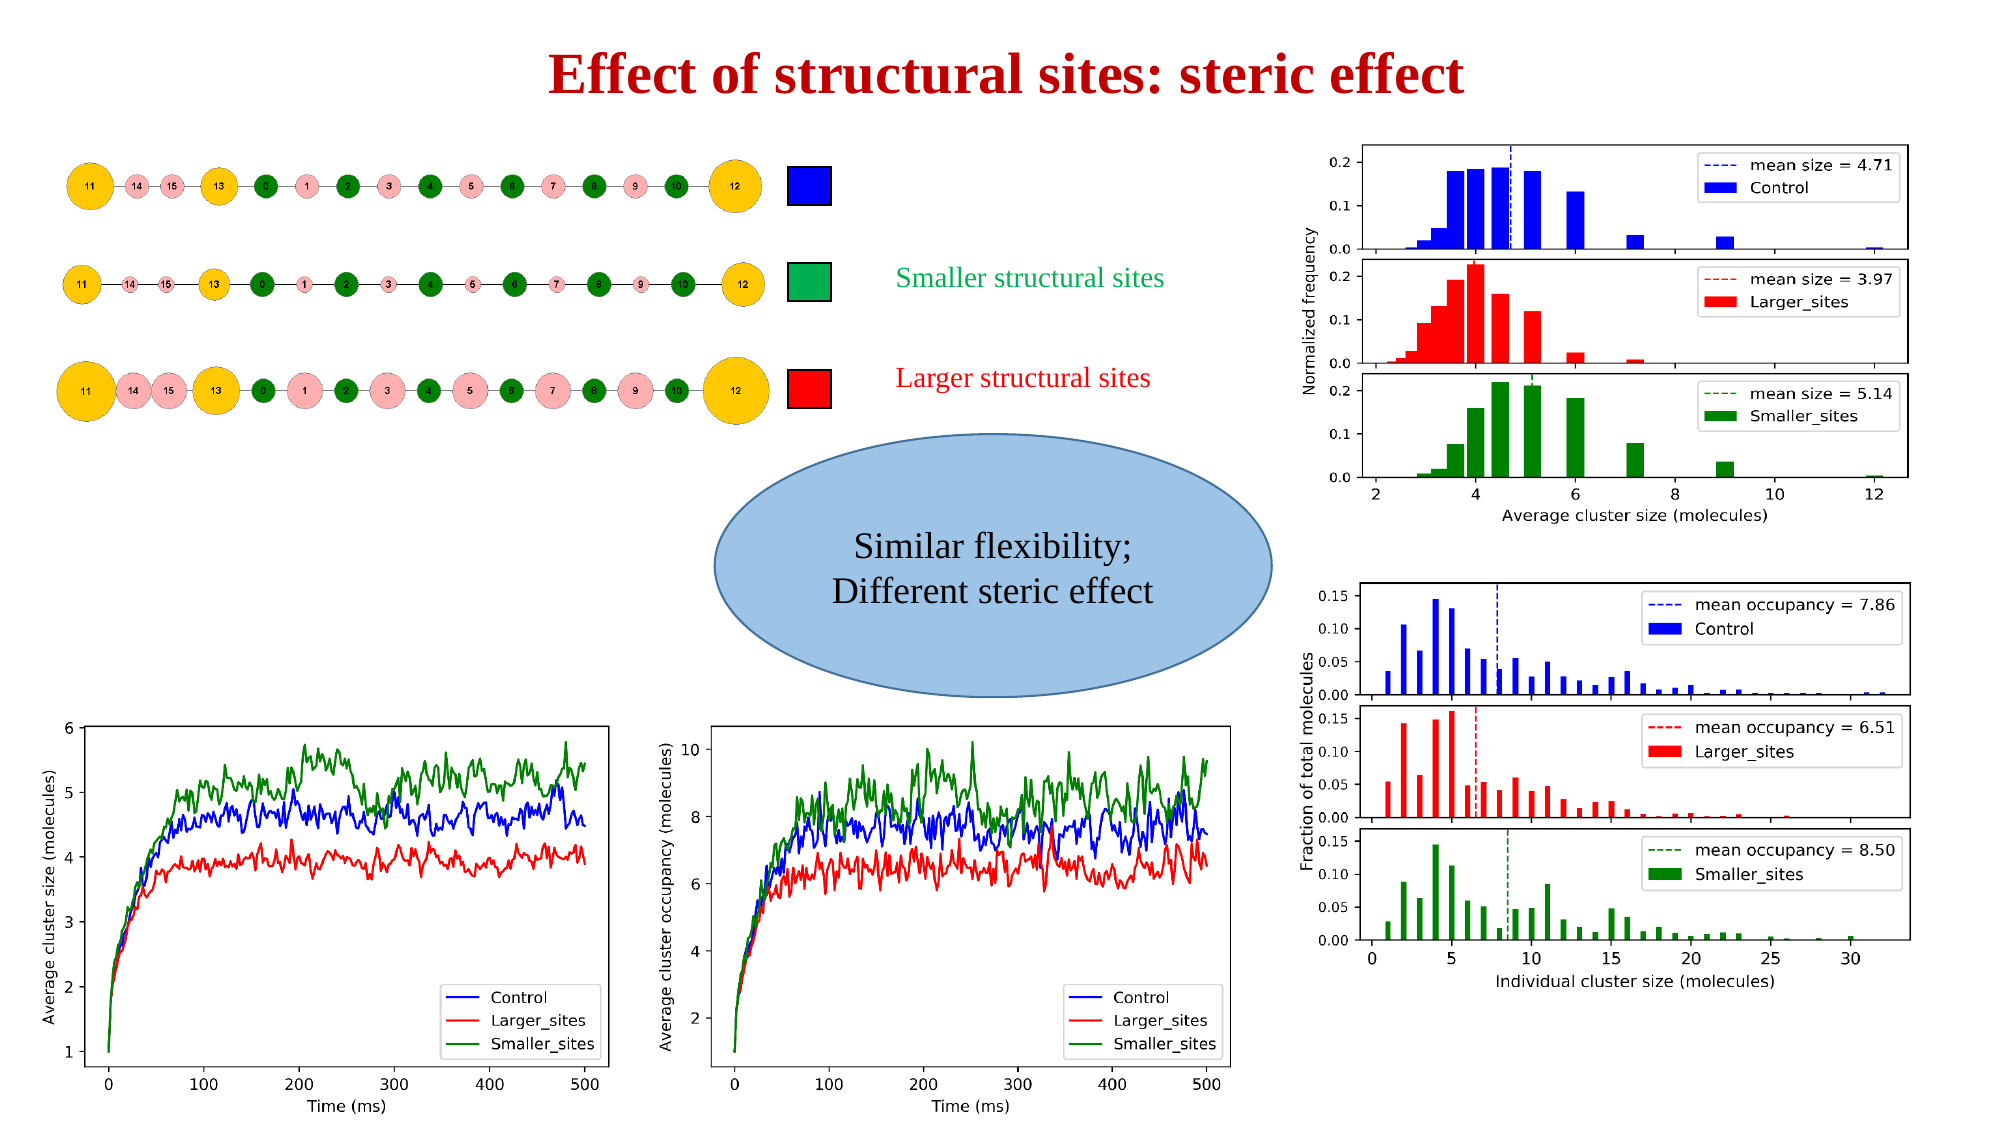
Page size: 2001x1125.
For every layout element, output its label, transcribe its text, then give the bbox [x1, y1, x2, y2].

text_box [787, 166, 832, 206]
text_box [787, 262, 832, 302]
text_box Larger structural sites [880, 350, 1167, 401]
text_box [787, 369, 832, 409]
text_box Similar flexibility; Different steric effect [713, 433, 1271, 672]
text_box Effect of structural sites: steric effect [37, 27, 1978, 113]
picture [0, 92, 1981, 1124]
picture [55, 144, 771, 227]
text_box Smaller structural sites [880, 250, 1181, 301]
picture [55, 251, 771, 312]
picture [55, 349, 771, 428]
